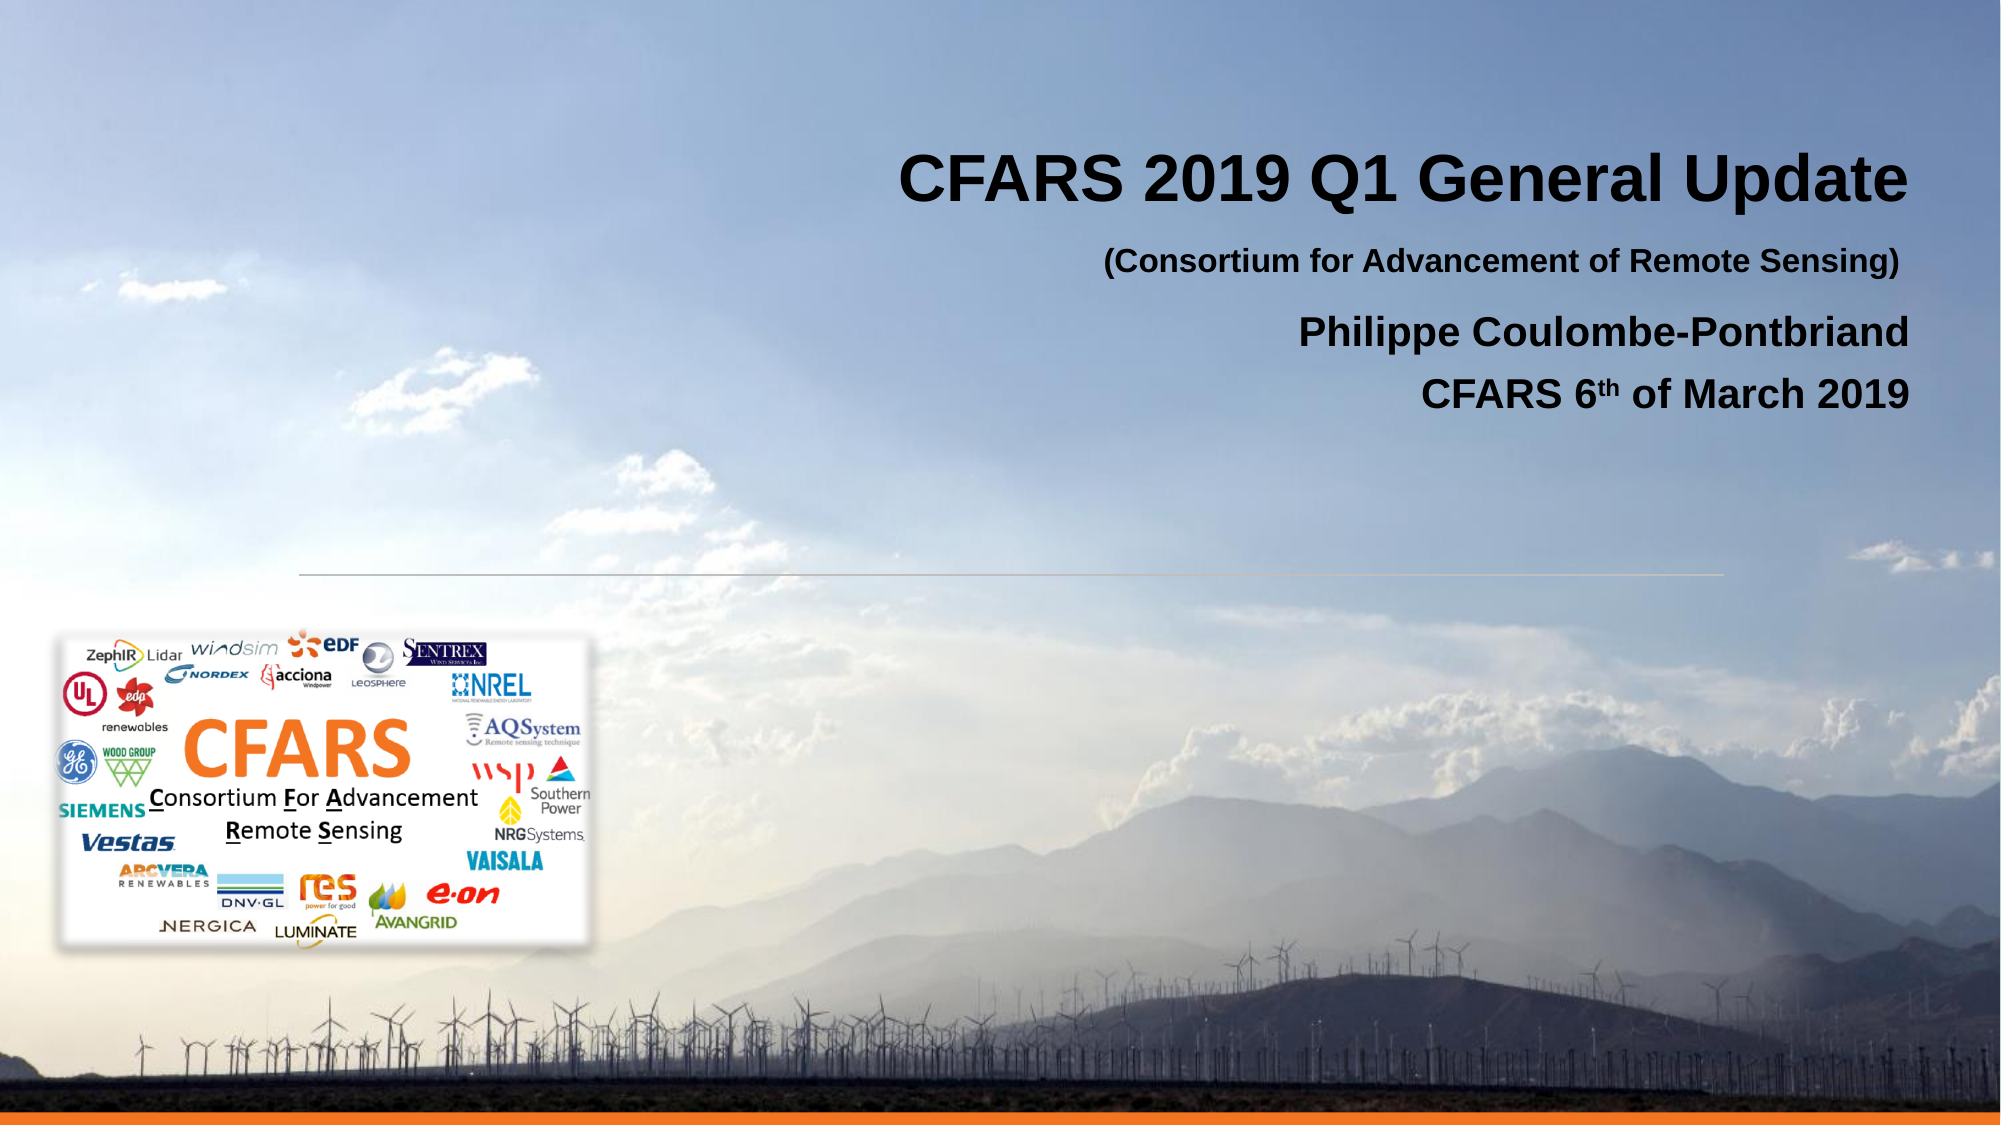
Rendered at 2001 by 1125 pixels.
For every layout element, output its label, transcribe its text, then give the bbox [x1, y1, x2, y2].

text_box CFARS 2019 Q1 General Update (Consortium for Advancement of Remote Sensing) Philippe Coulombe-Pontbriand CFARS 6th of March 2019 [474, 127, 1925, 500]
text_box [0, 1110, 2000, 1125]
picture [0, 0, 2001, 1125]
